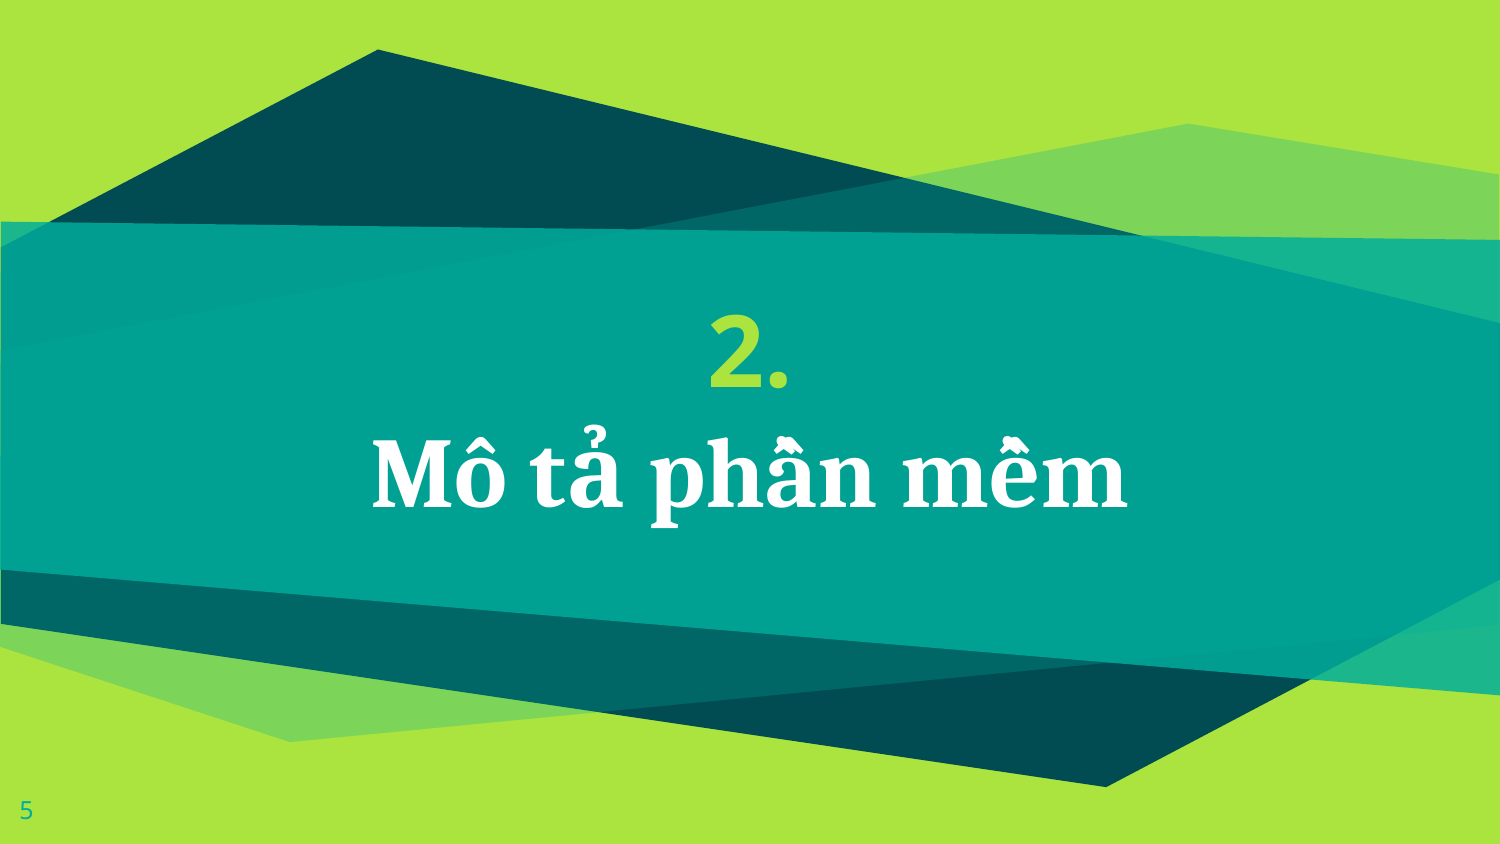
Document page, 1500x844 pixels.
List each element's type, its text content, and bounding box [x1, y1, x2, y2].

title 2. Mô tả phần mềm [297, 301, 1203, 543]
slide_number 5 [4, 779, 95, 844]
